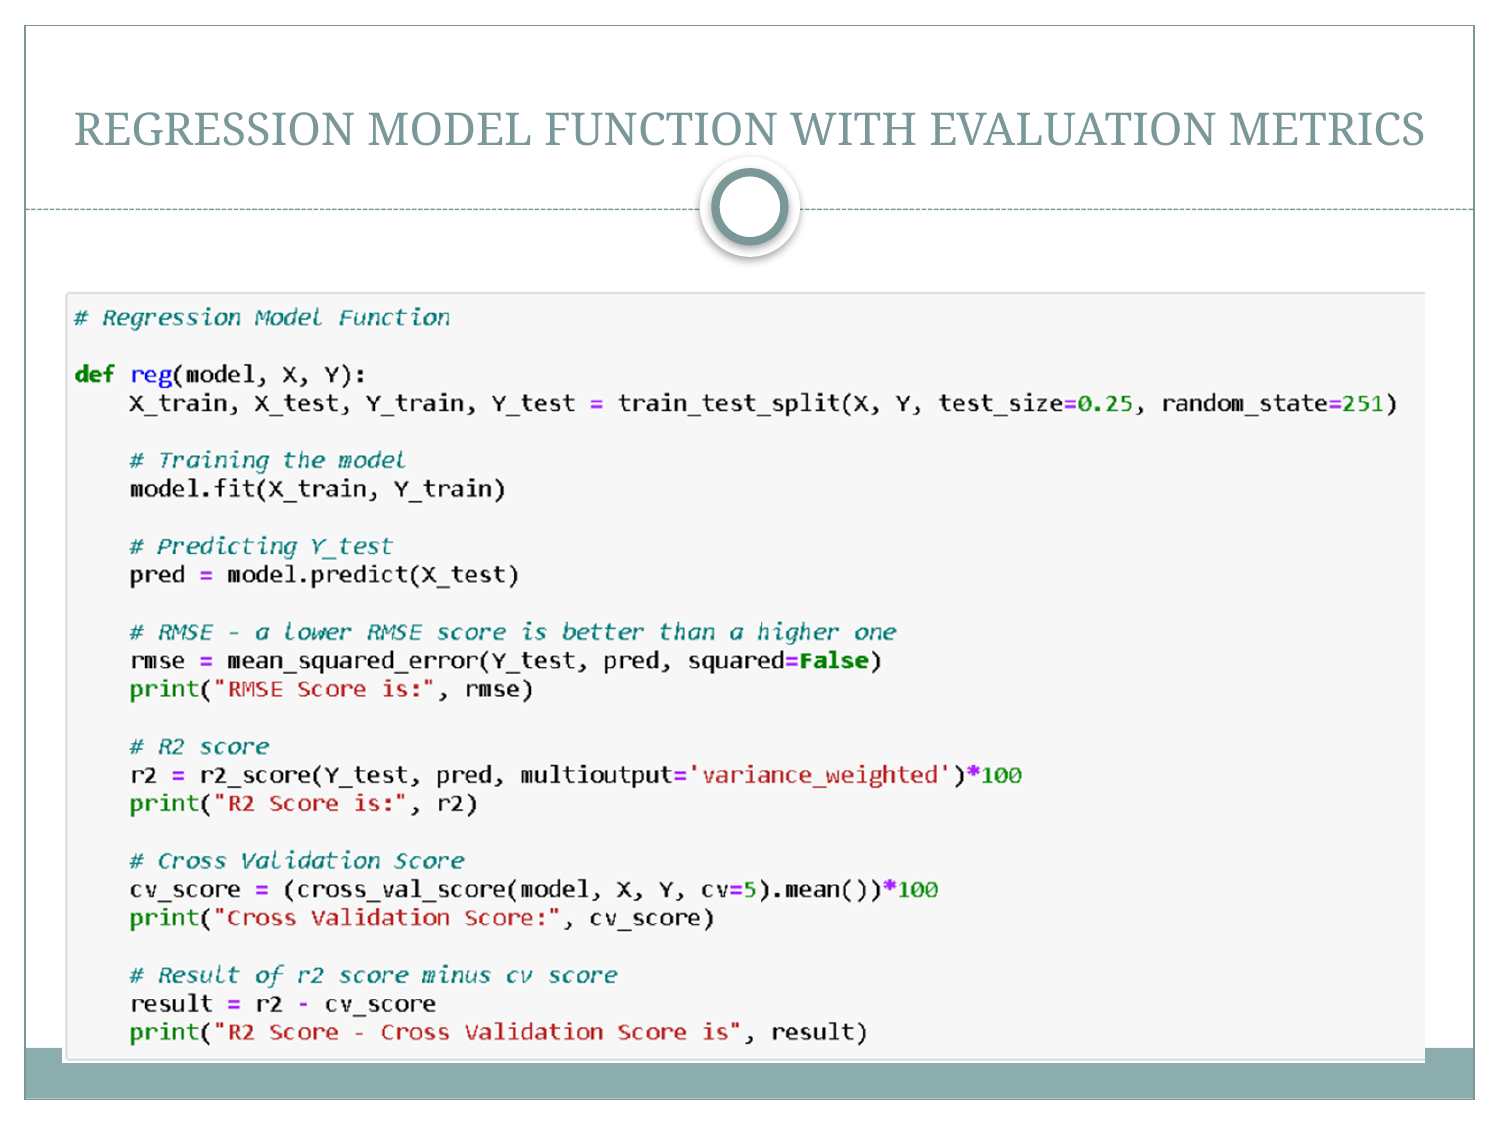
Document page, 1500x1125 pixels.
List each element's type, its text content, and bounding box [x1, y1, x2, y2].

picture [62, 287, 1426, 1063]
title REGRESSION MODEL FUNCTION WITH EVALUATION METRICS [49, 37, 1450, 162]
